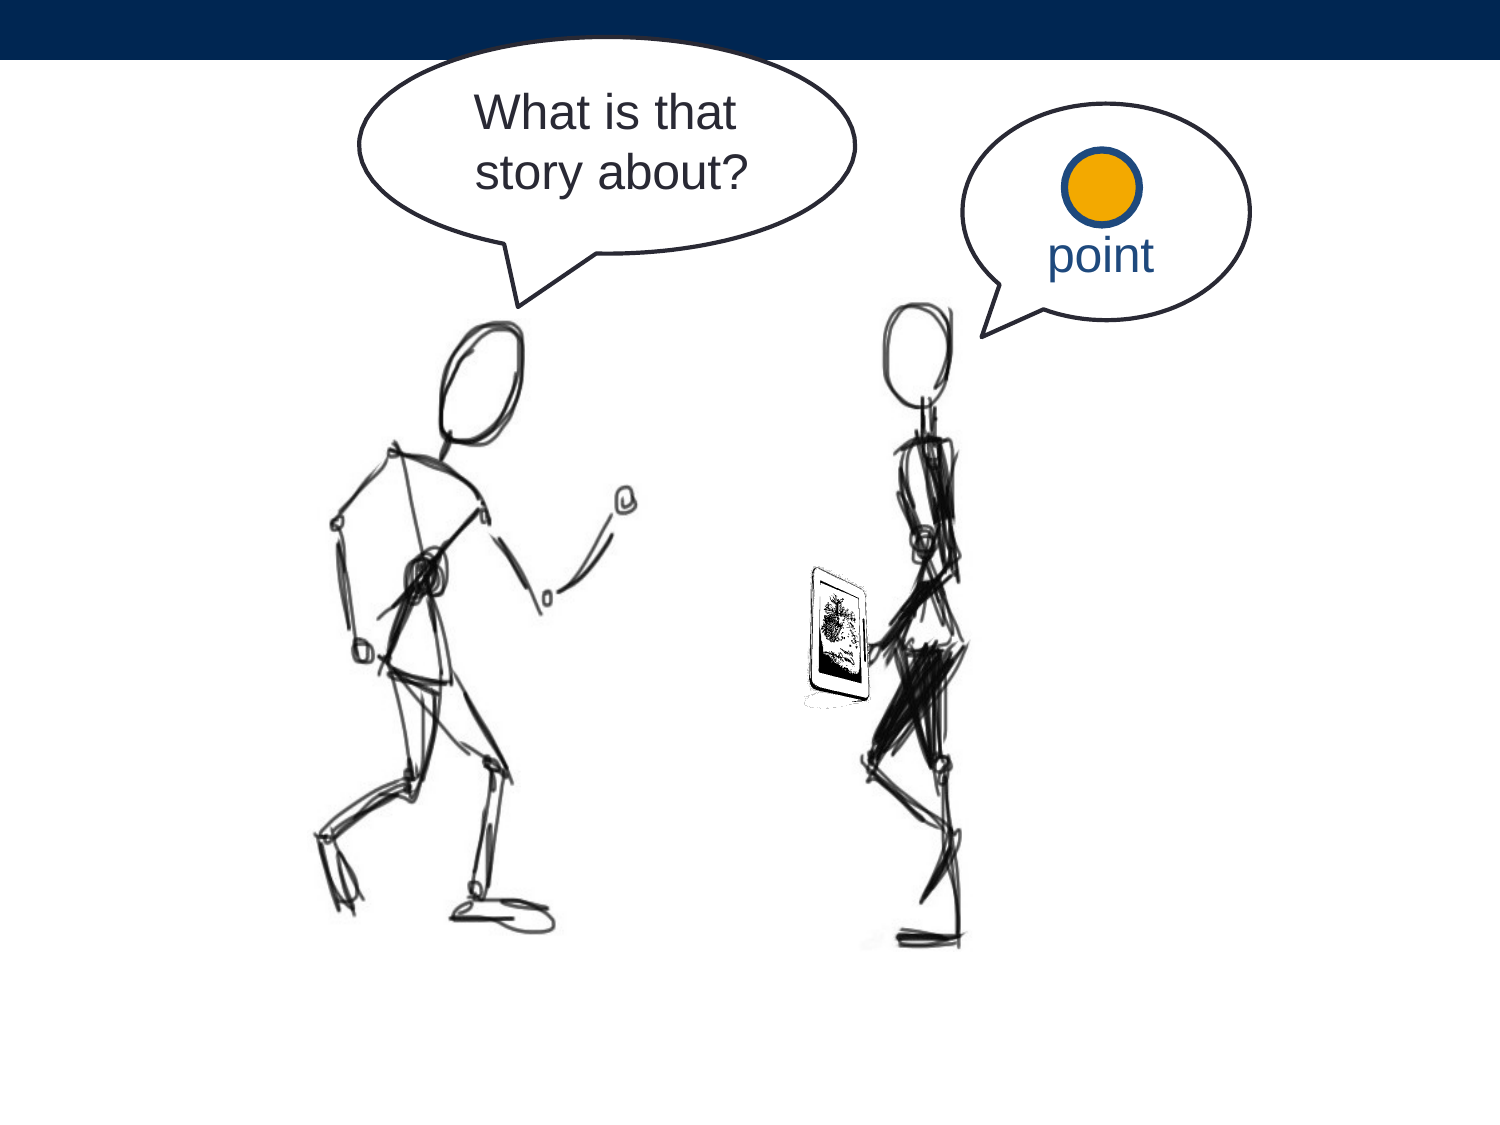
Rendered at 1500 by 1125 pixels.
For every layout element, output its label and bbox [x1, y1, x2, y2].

picture [307, 317, 356, 936]
text_box [356, 34, 1253, 952]
text_box [787, 146, 1144, 713]
